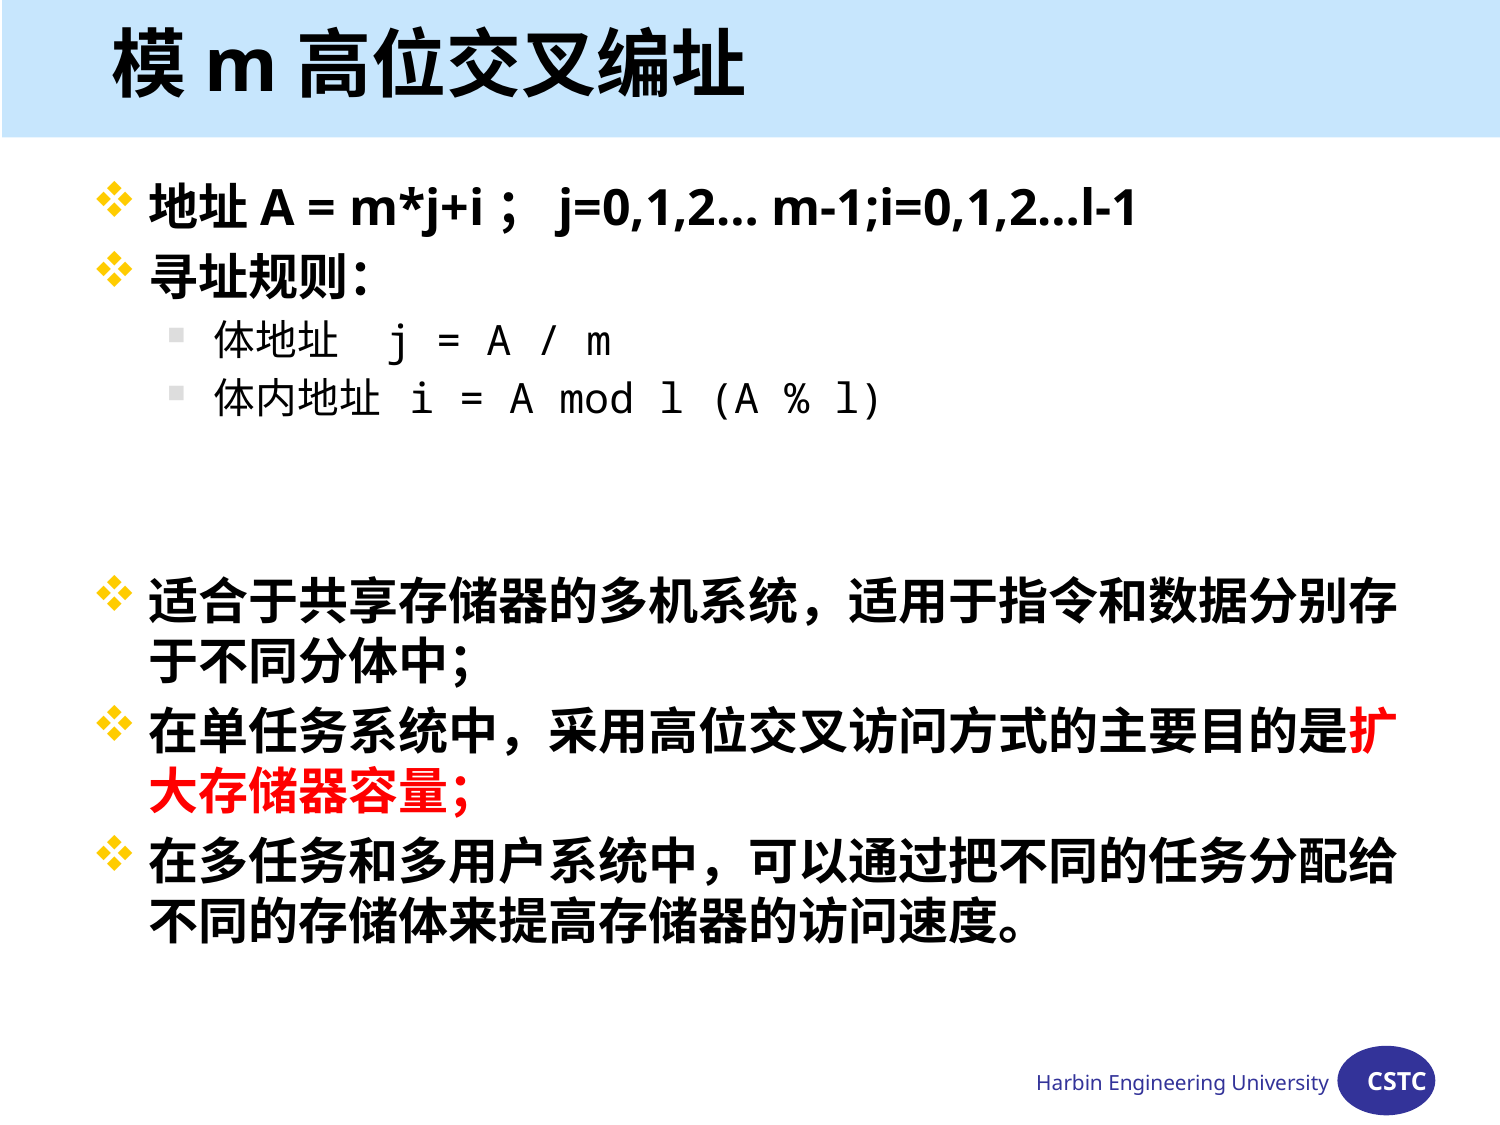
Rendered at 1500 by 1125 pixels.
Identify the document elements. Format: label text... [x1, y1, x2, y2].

list 地址A = m*j+i；j=0,1,2… m-1;i=0,1,2…l-1 寻址规则： 体地址 j = A / m 体内地址 i = A mod l (A % l) 适合于共享存储器的多机系统，适用于指令和数据分别存于不同分体中； 在单任务系统中，采用高位交叉访问方式的主要目的是扩大存储器容量； 在多任务和多用户系统中，可以通过把不同的任务分配给不同的存储体来提高存储器的访问速度。 [76, 167, 1428, 981]
title 模m高位交叉编址 [96, 11, 1385, 112]
footer Harbin Engineering University [693, 1062, 1344, 1113]
